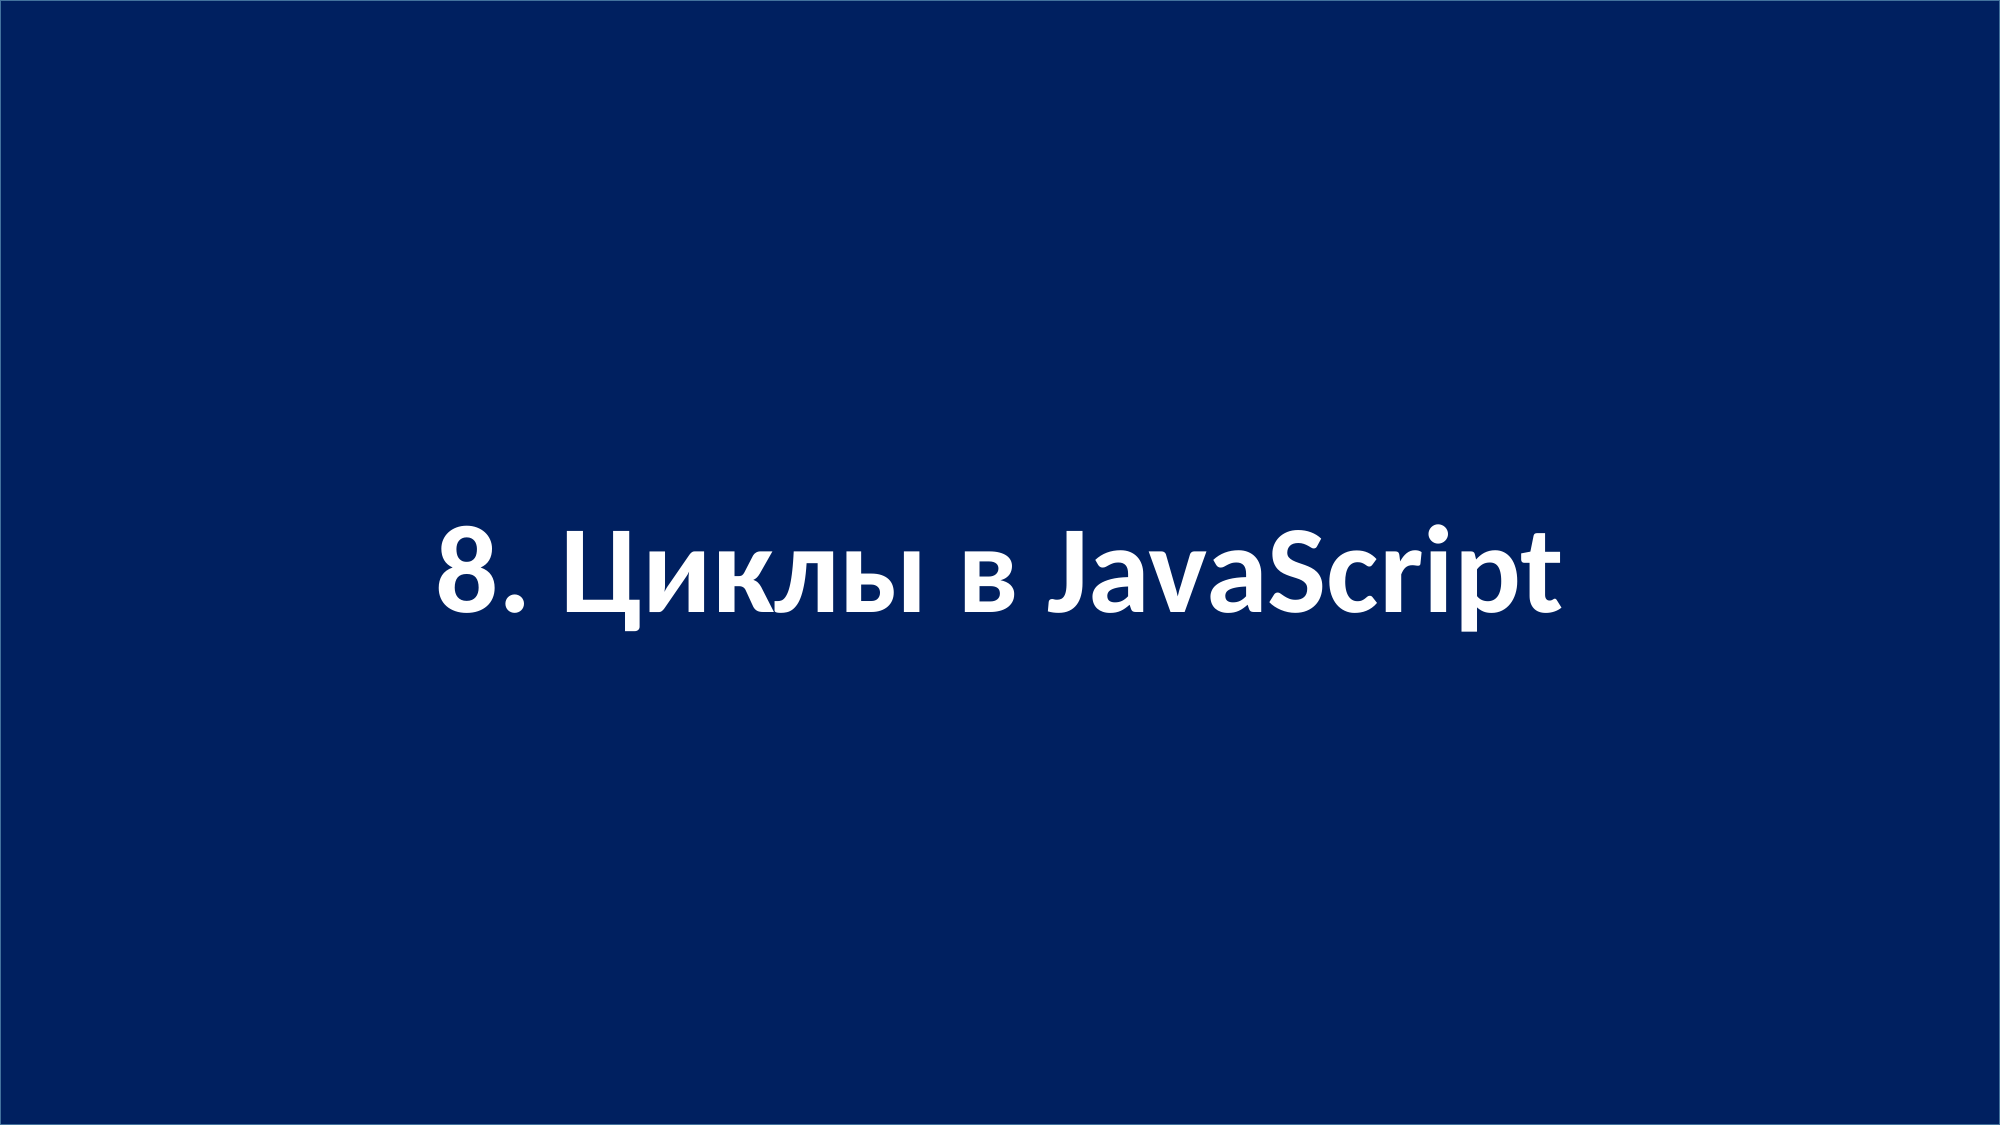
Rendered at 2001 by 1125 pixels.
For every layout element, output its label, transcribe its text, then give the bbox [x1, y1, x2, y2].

text_box 8. Циклы в JavaScript [0, 0, 2000, 1125]
